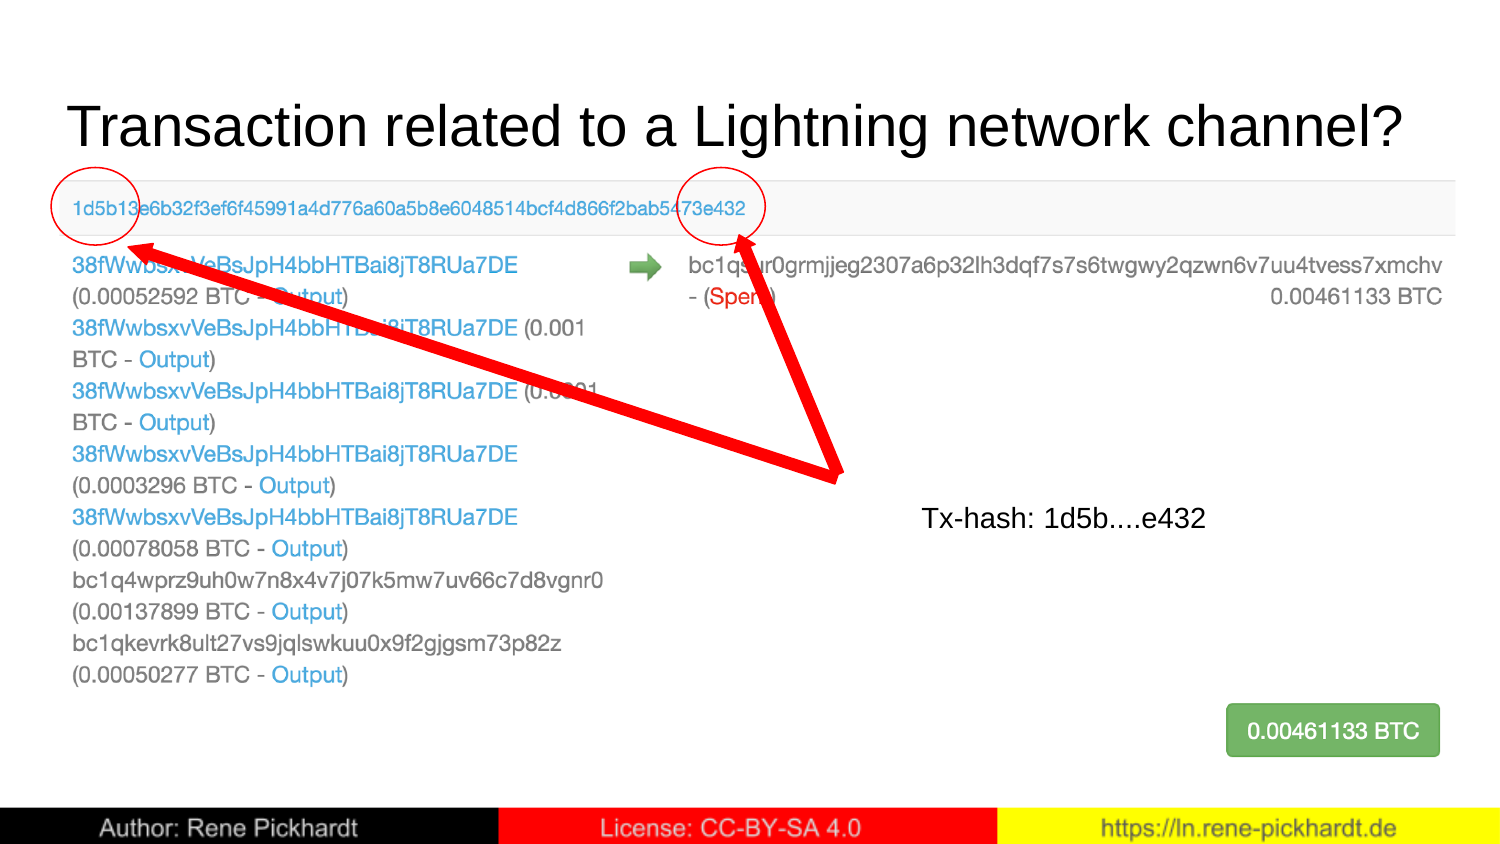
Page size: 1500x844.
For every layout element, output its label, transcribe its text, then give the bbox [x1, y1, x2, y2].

picture [0, 0, 1500, 844]
text_box [70, 167, 120, 174]
title Transaction related to a Lightning network channel? [51, 72, 1449, 167]
text_box [696, 167, 746, 174]
